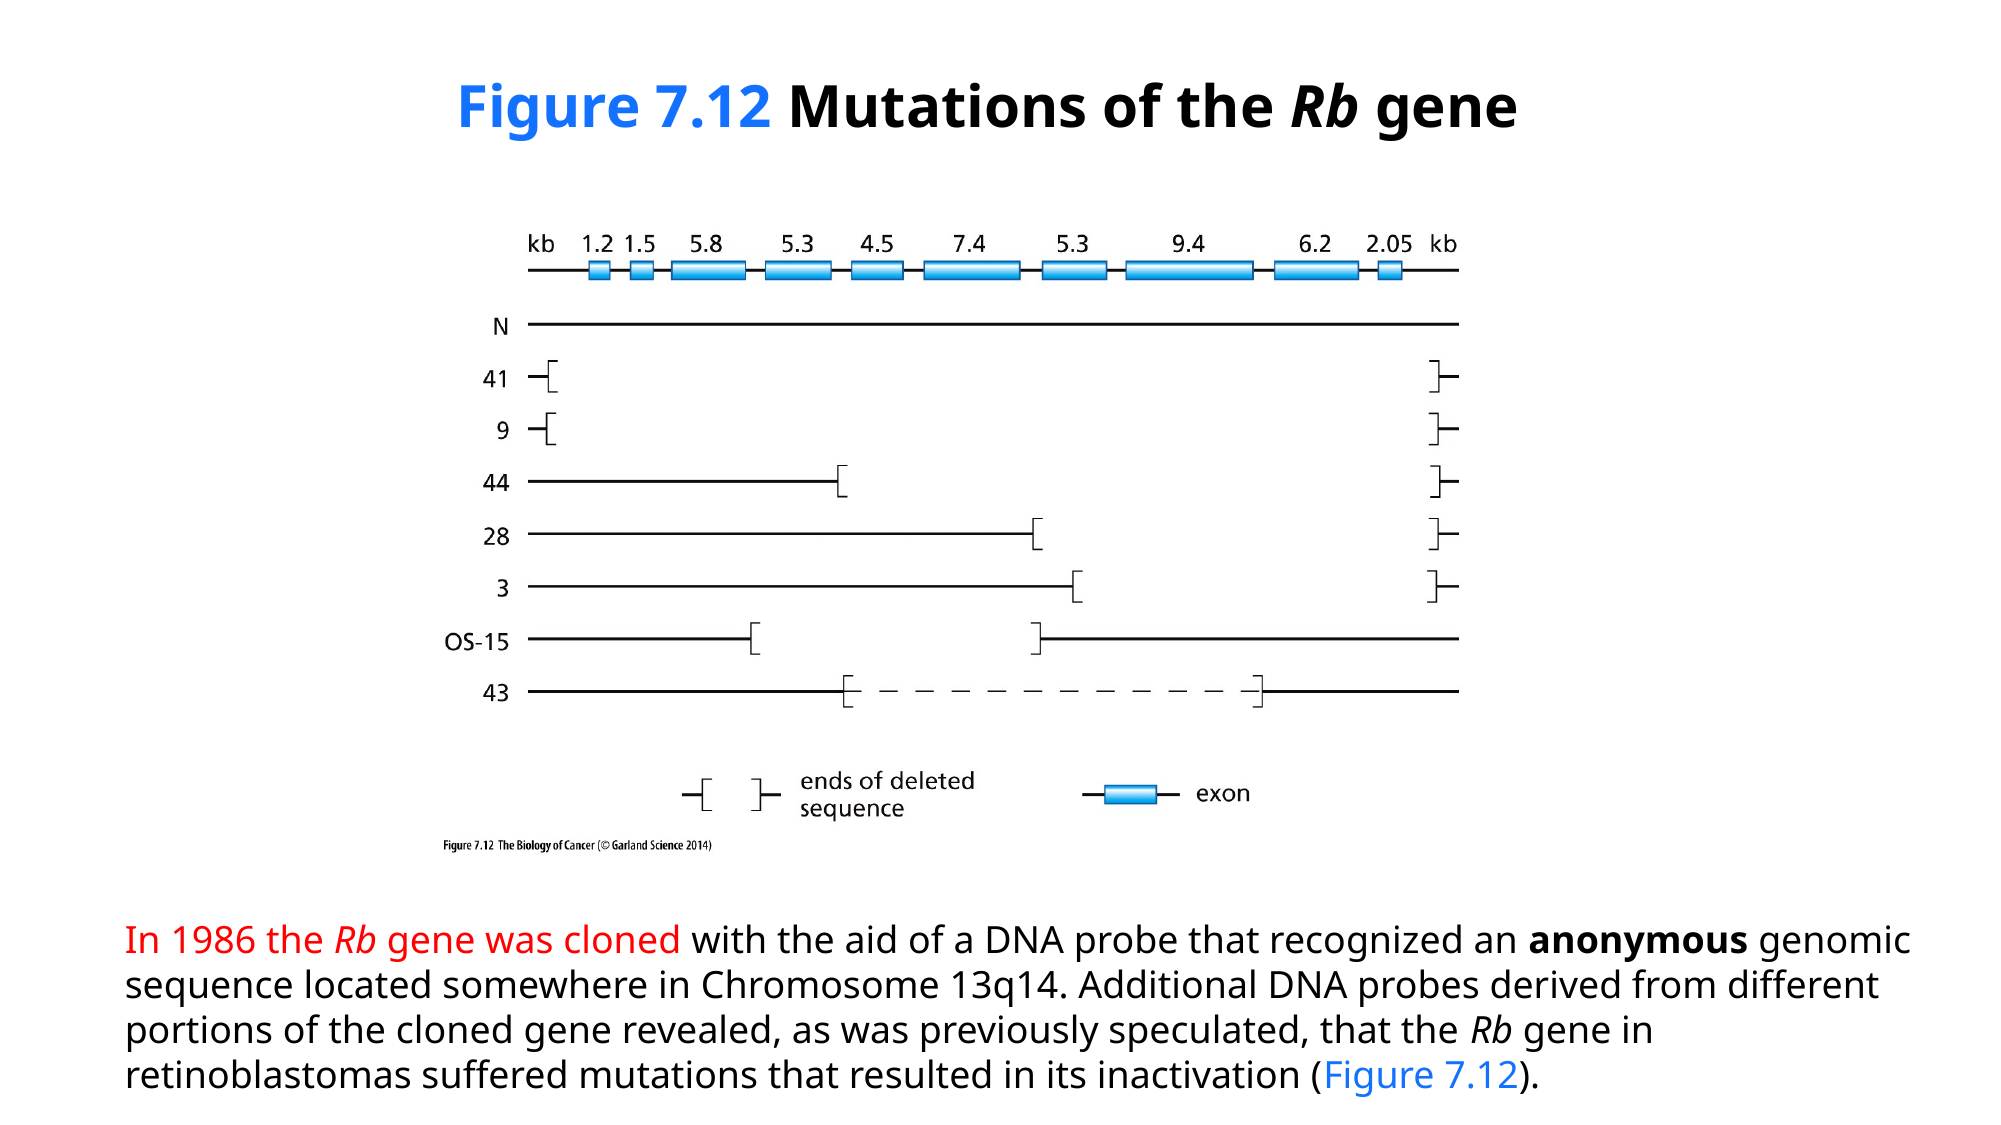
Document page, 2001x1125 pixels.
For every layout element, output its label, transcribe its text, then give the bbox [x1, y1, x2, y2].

text_box In 1986 the Rb gene was cloned with the aid of a DNA probe that recognized an anonymous genomic sequence located somewhere in Chromosome 13q14. Additional DNA probes derived from different portions of the cloned gene revealed, as was previously speculated, that the Rb gene in retinoblastomas suffered mutations that resulted in its inactivation (Figure 7.12). [109, 908, 1934, 1104]
text_box Figure 7.12 Mutations of the Rb gene [441, 62, 1535, 147]
picture [437, 226, 1466, 855]
